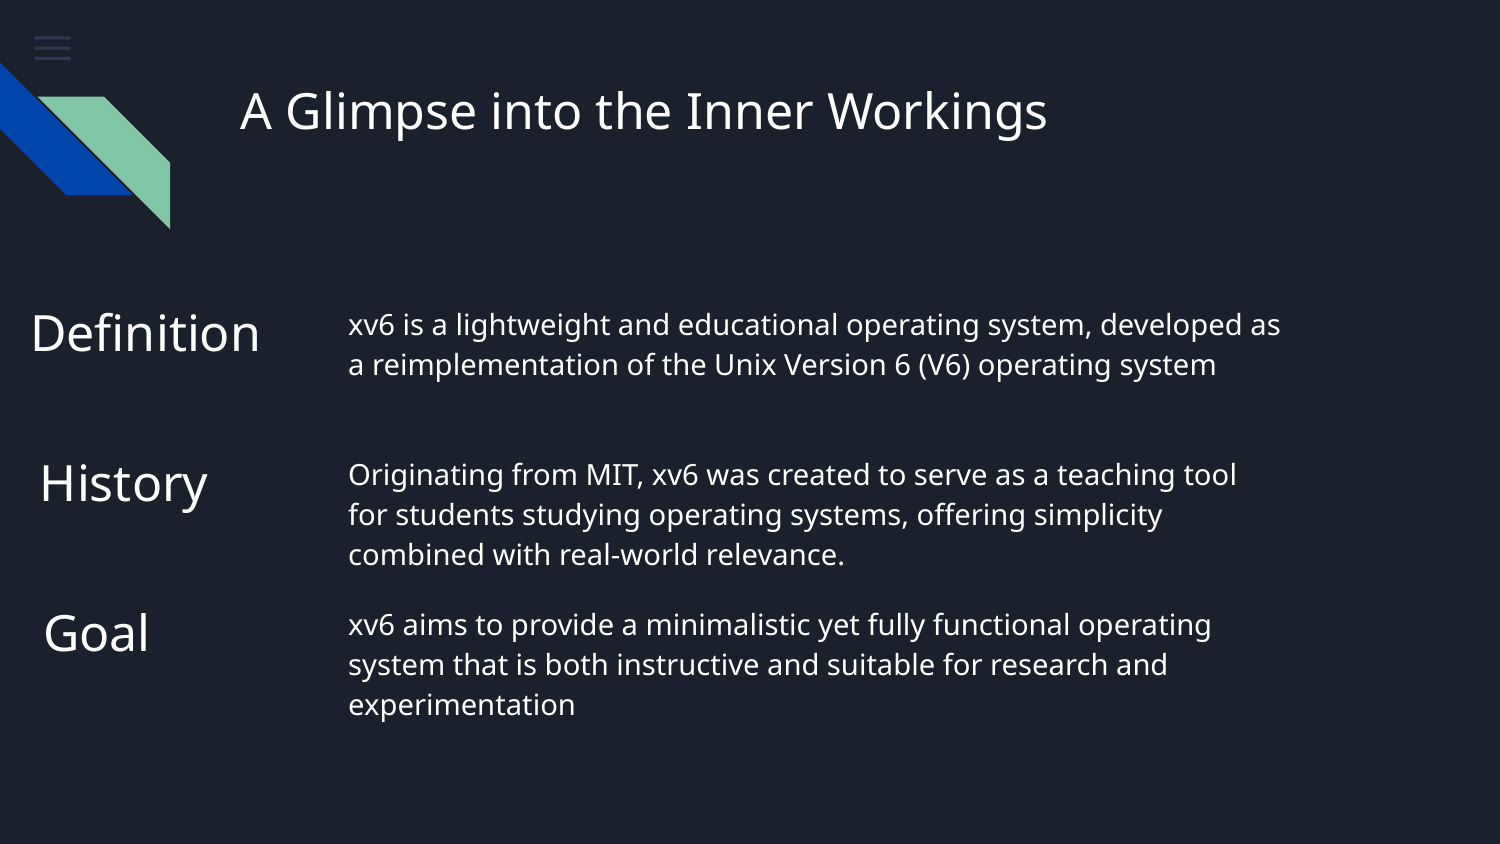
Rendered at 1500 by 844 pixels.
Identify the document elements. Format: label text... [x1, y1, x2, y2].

list xv6 aims to provide a minimalistic yet fully functional operating system that is both instructive and suitable for research and experimentation [333, 586, 1298, 719]
text_box History [25, 436, 324, 569]
list xv6 is a lightweight and educational operating system, developed as a reimplementation of the Unix Version 6 (V6) operating system [333, 286, 1298, 419]
text_box Goal [15, 586, 333, 719]
text_box Definition [15, 286, 333, 419]
list Originating from MIT, xv6 was created to serve as a teaching tool for students studying operating systems, offering simplicity combined with real-world relevance. [333, 436, 1298, 569]
title A Glimpse into the Inner Workings [212, 64, 1368, 215]
